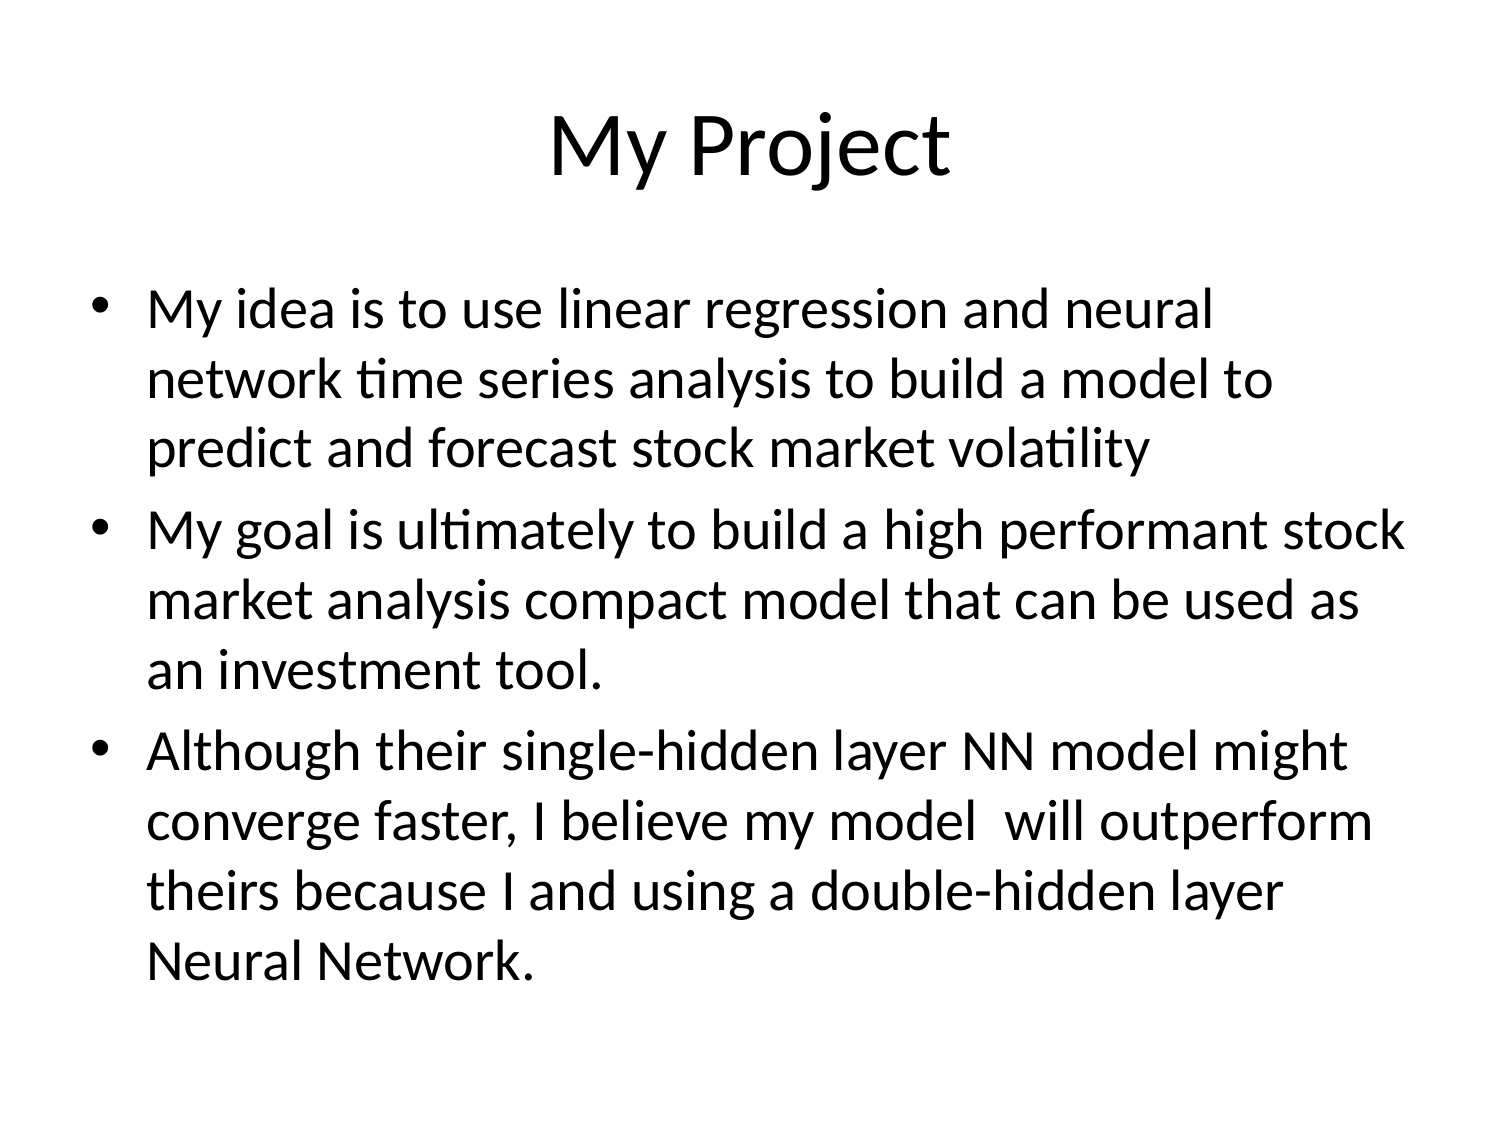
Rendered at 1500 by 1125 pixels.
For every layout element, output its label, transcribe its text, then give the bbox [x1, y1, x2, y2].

title My Project [75, 45, 1425, 233]
list My idea is to use linear regression and neural network time series analysis to build a model to predict and forecast stock market volatility My goal is ultimately to build a high performant stock market analysis compact model that can be used as an investment tool. Although their single-hidden layer NN model might converge faster, I believe my model will outperform theirs because I and using a double-hidden layer Neural Network. [75, 262, 1425, 1005]
